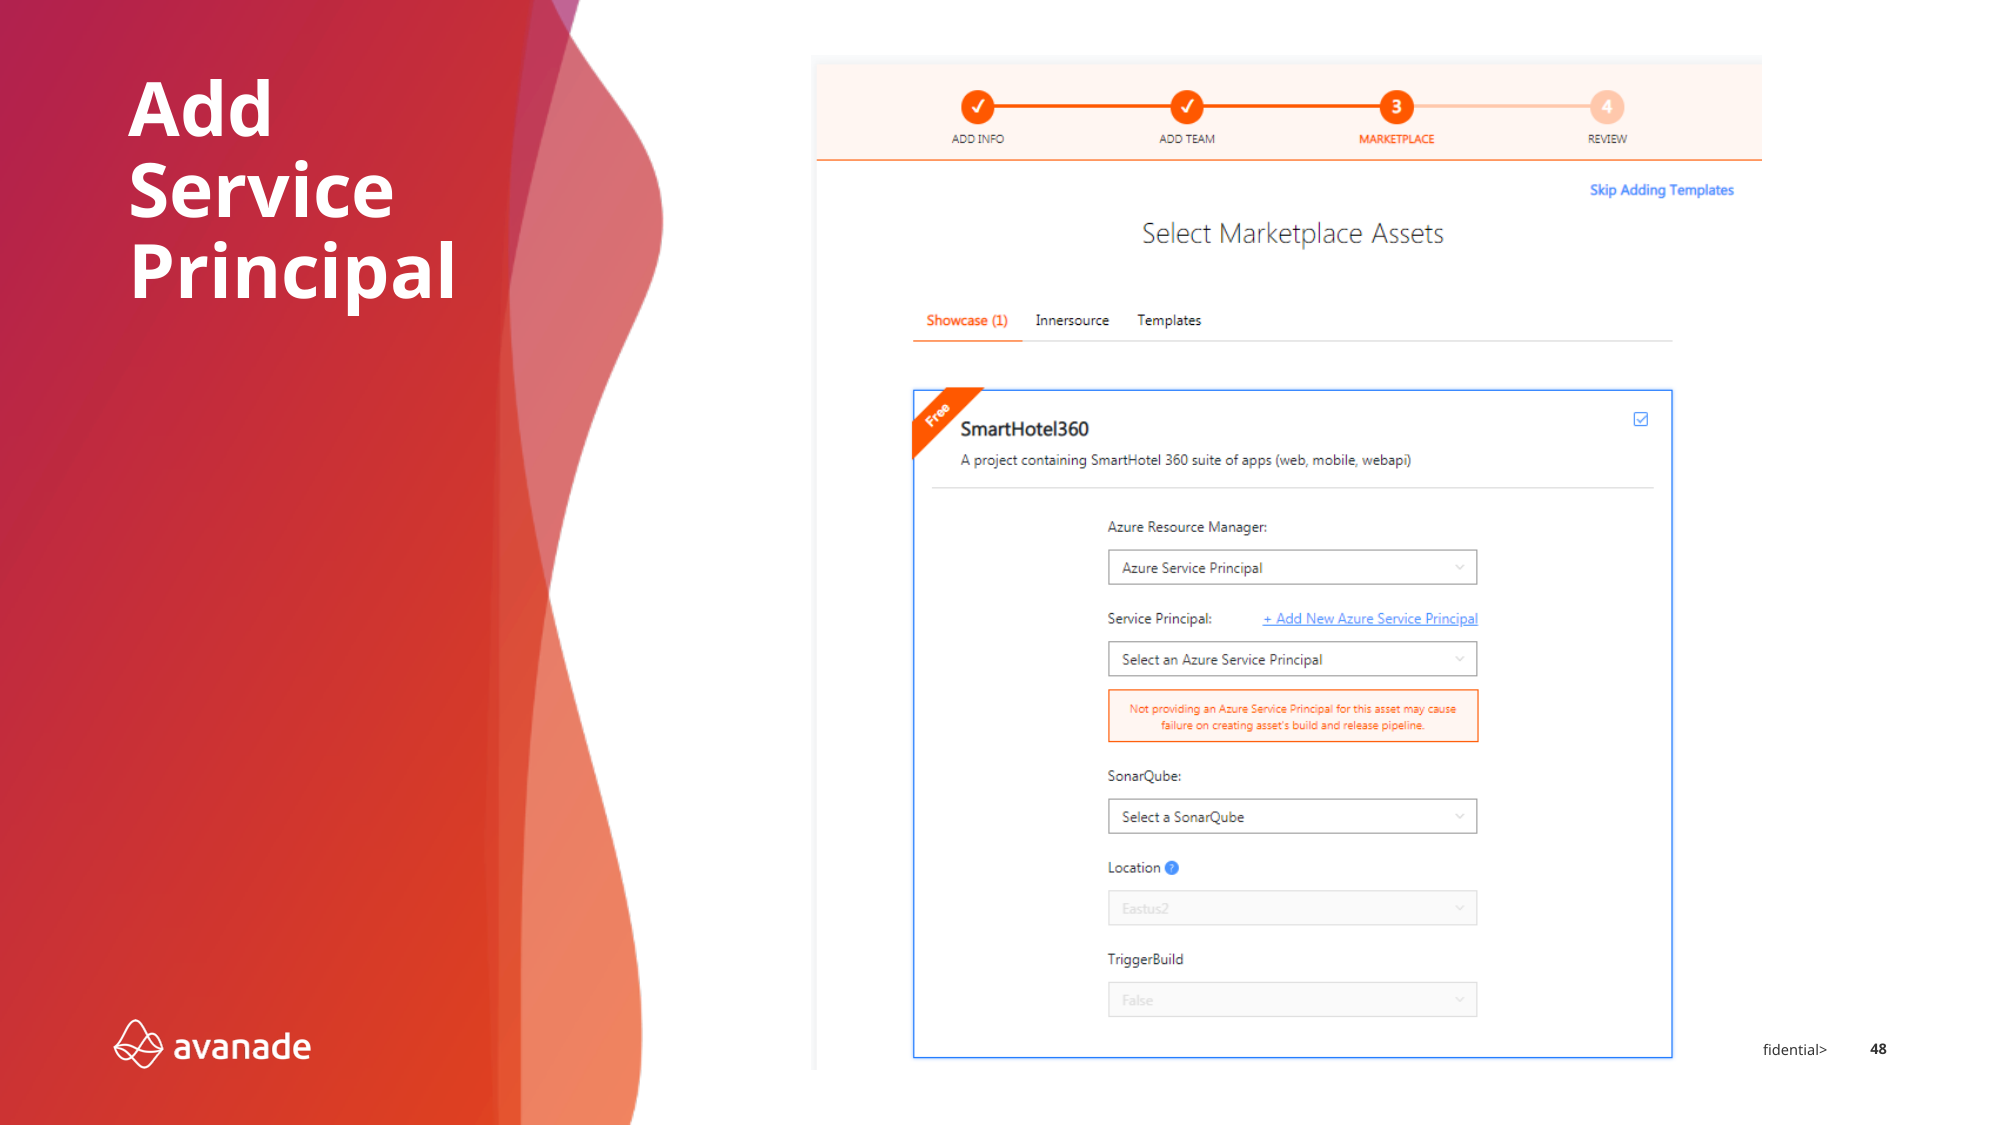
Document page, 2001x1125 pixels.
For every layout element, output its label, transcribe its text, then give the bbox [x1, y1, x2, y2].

picture [811, 55, 1762, 1070]
picture [0, 0, 715, 1125]
title Add Service Principal [113, 64, 496, 357]
